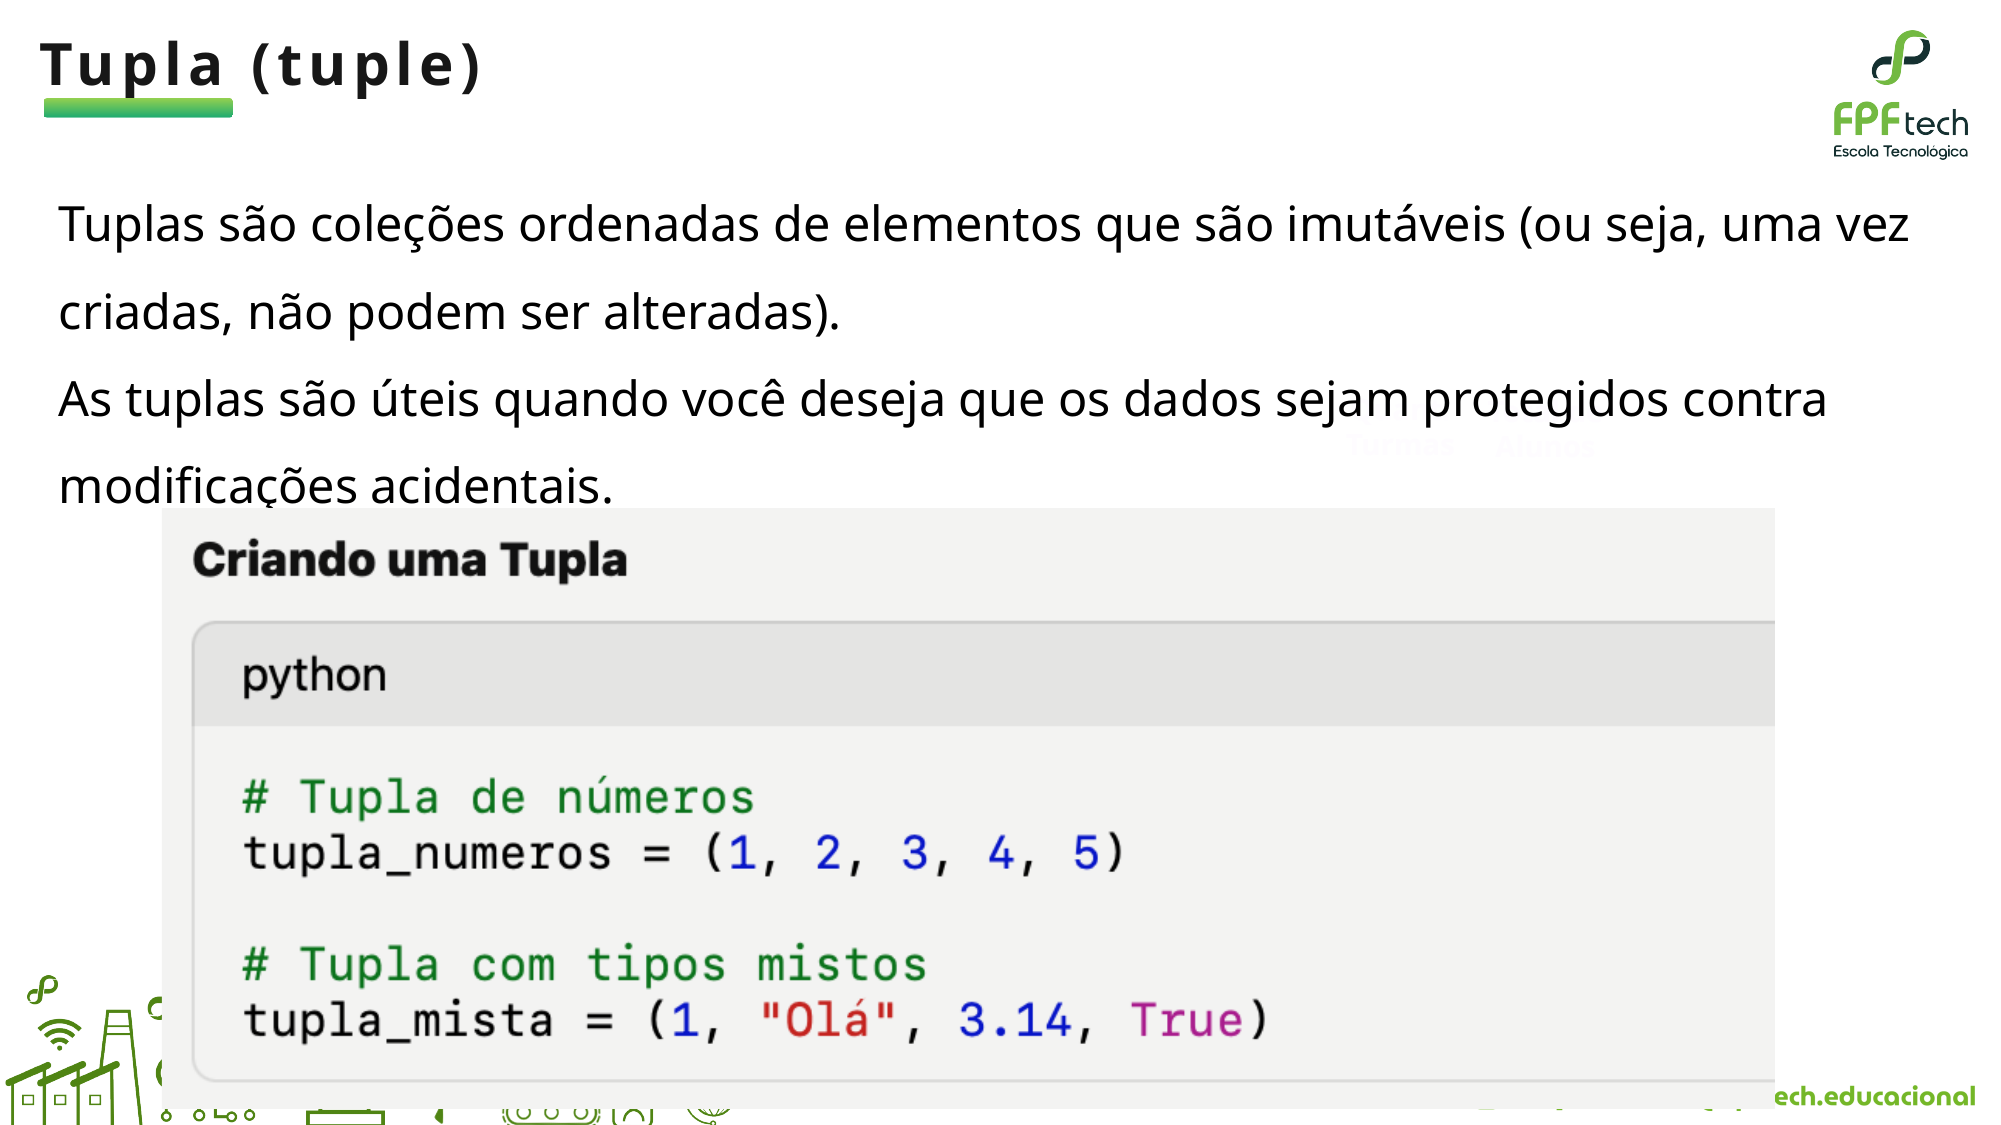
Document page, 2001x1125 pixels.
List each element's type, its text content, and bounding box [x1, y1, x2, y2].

picture [1834, 30, 1968, 160]
text_box Tupla (tuple) [24, 16, 1594, 118]
text_box Tuplas são coleções ordenadas de elementos que são imutáveis (ou seja, uma vez criadas, não podem ser alteradas). As tuplas são úteis quando você deseja que os dados sejam protegidos contra modificações acidentais. [43, 156, 1931, 521]
picture [0, 508, 1985, 1125]
text_box [42, 96, 235, 119]
